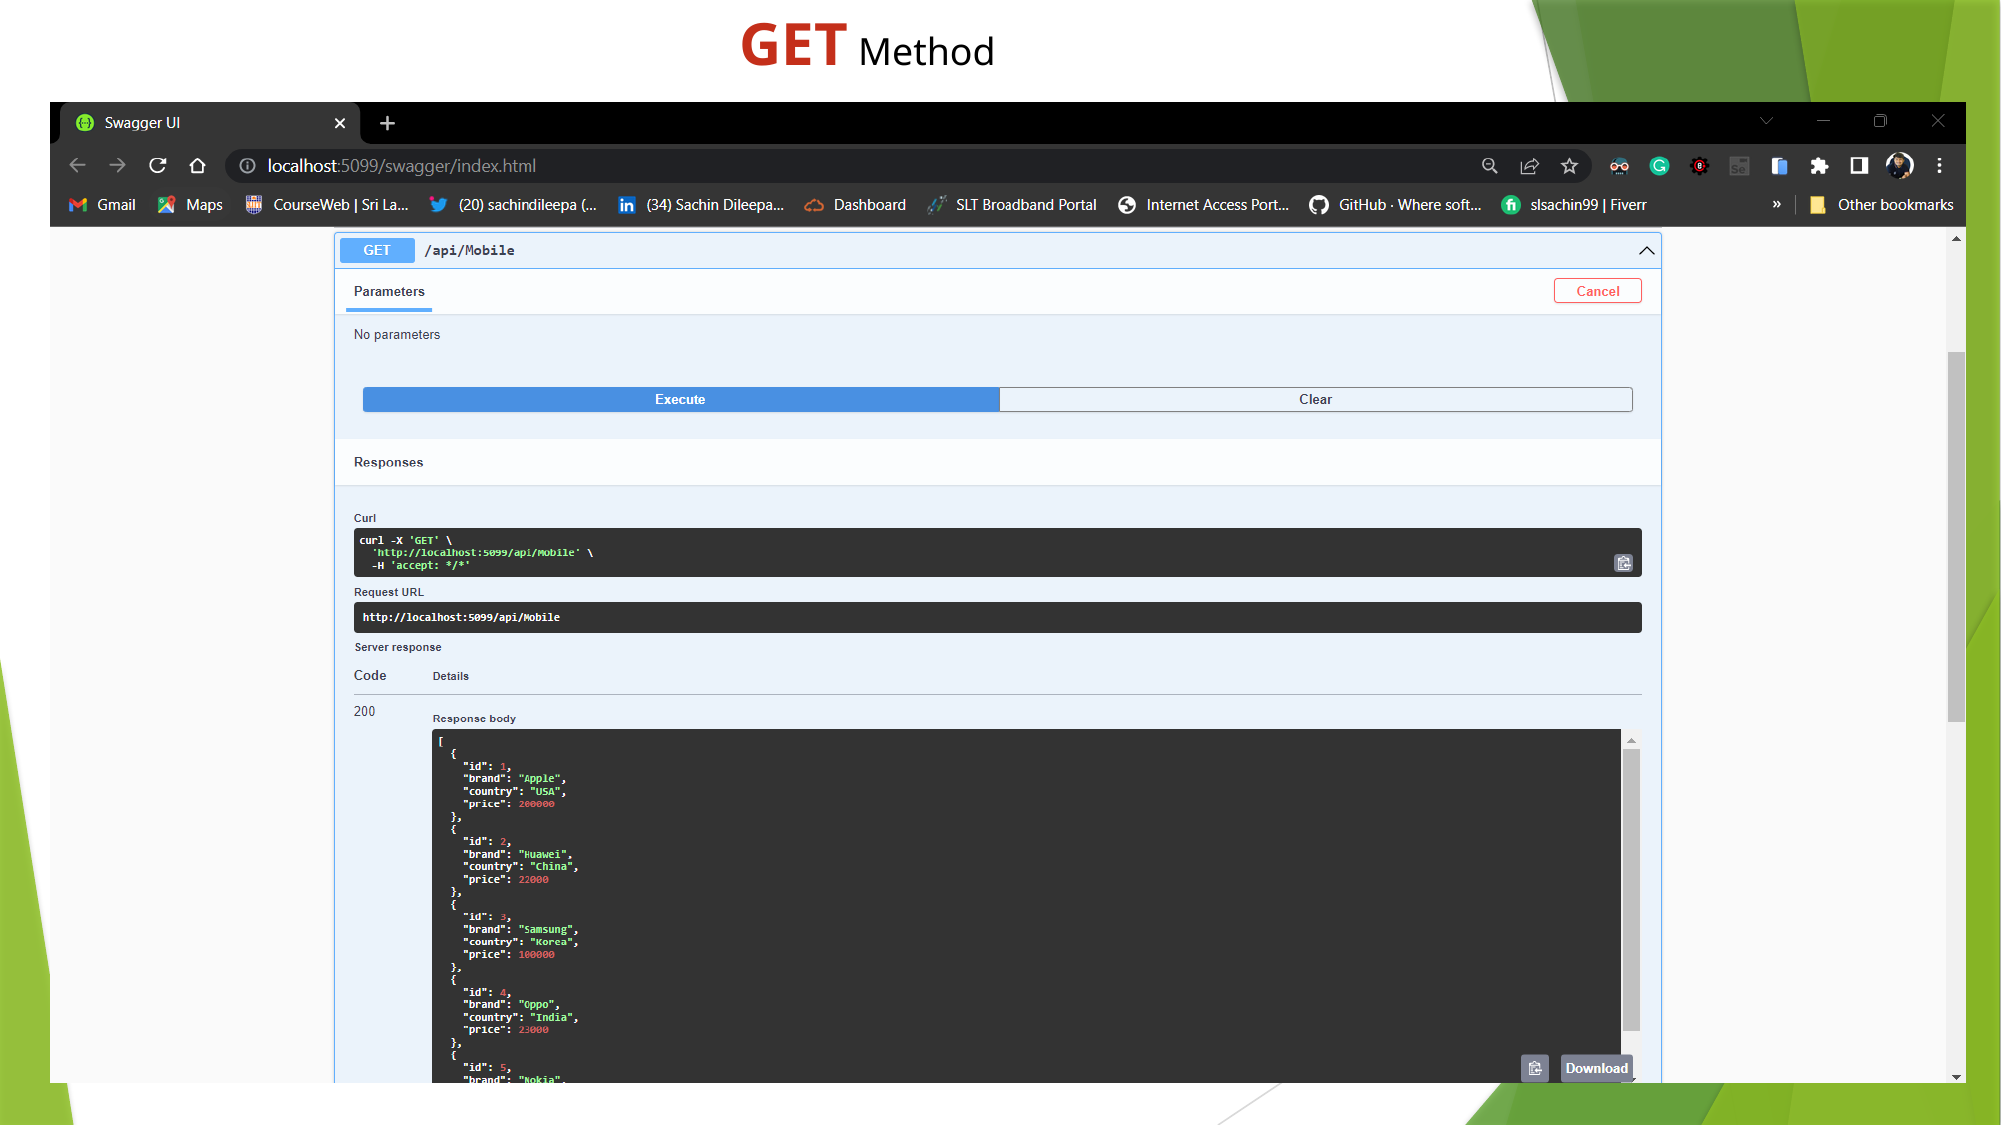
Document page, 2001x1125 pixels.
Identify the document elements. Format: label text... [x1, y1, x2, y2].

text_box GET Method [725, 0, 1134, 85]
picture [49, 101, 1967, 1083]
